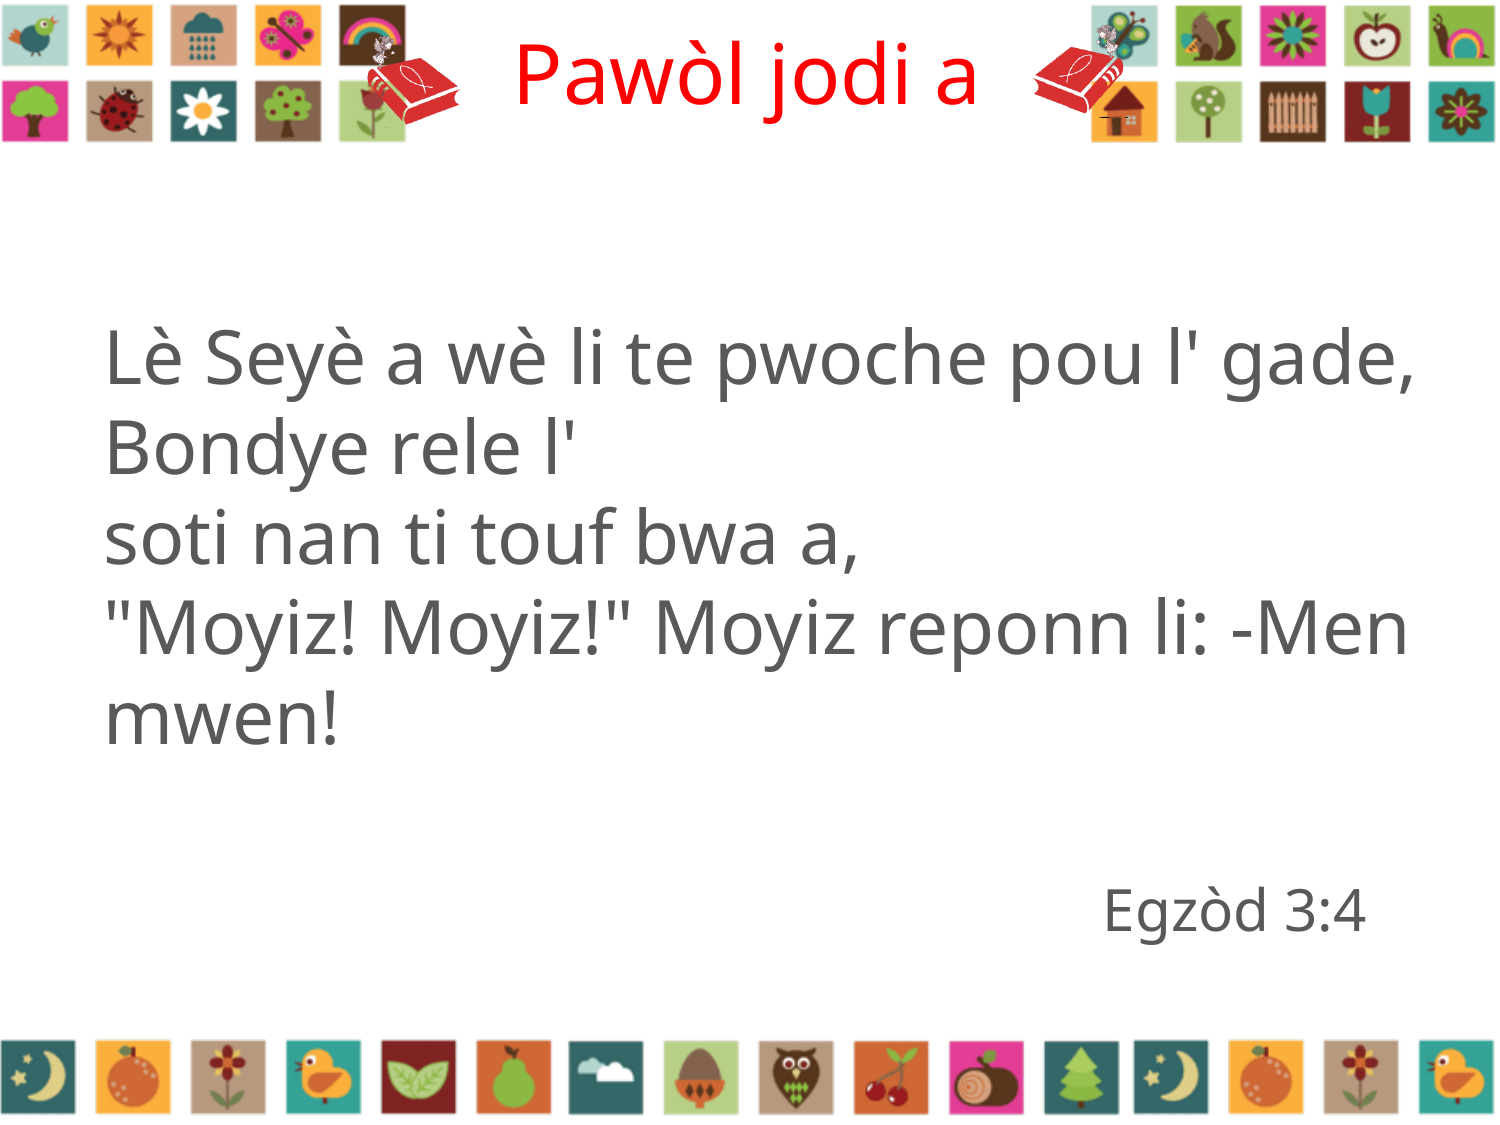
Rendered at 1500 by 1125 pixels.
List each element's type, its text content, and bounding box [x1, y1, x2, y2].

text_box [0, 1028, 1500, 1118]
picture [1001, 3, 1500, 150]
text_box Pawòl jodi a [425, 13, 1077, 129]
picture [0, 3, 492, 150]
text_box Lè Seyè a wè li te pwoche pou l' gade, Bondye rele l' soti nan ti touf bwa a, "Moyiz! Moyiz!" Moyiz reponn li: -Men mwen! [88, 302, 1436, 858]
text_box Egzòd 3:4 [749, 865, 1382, 951]
